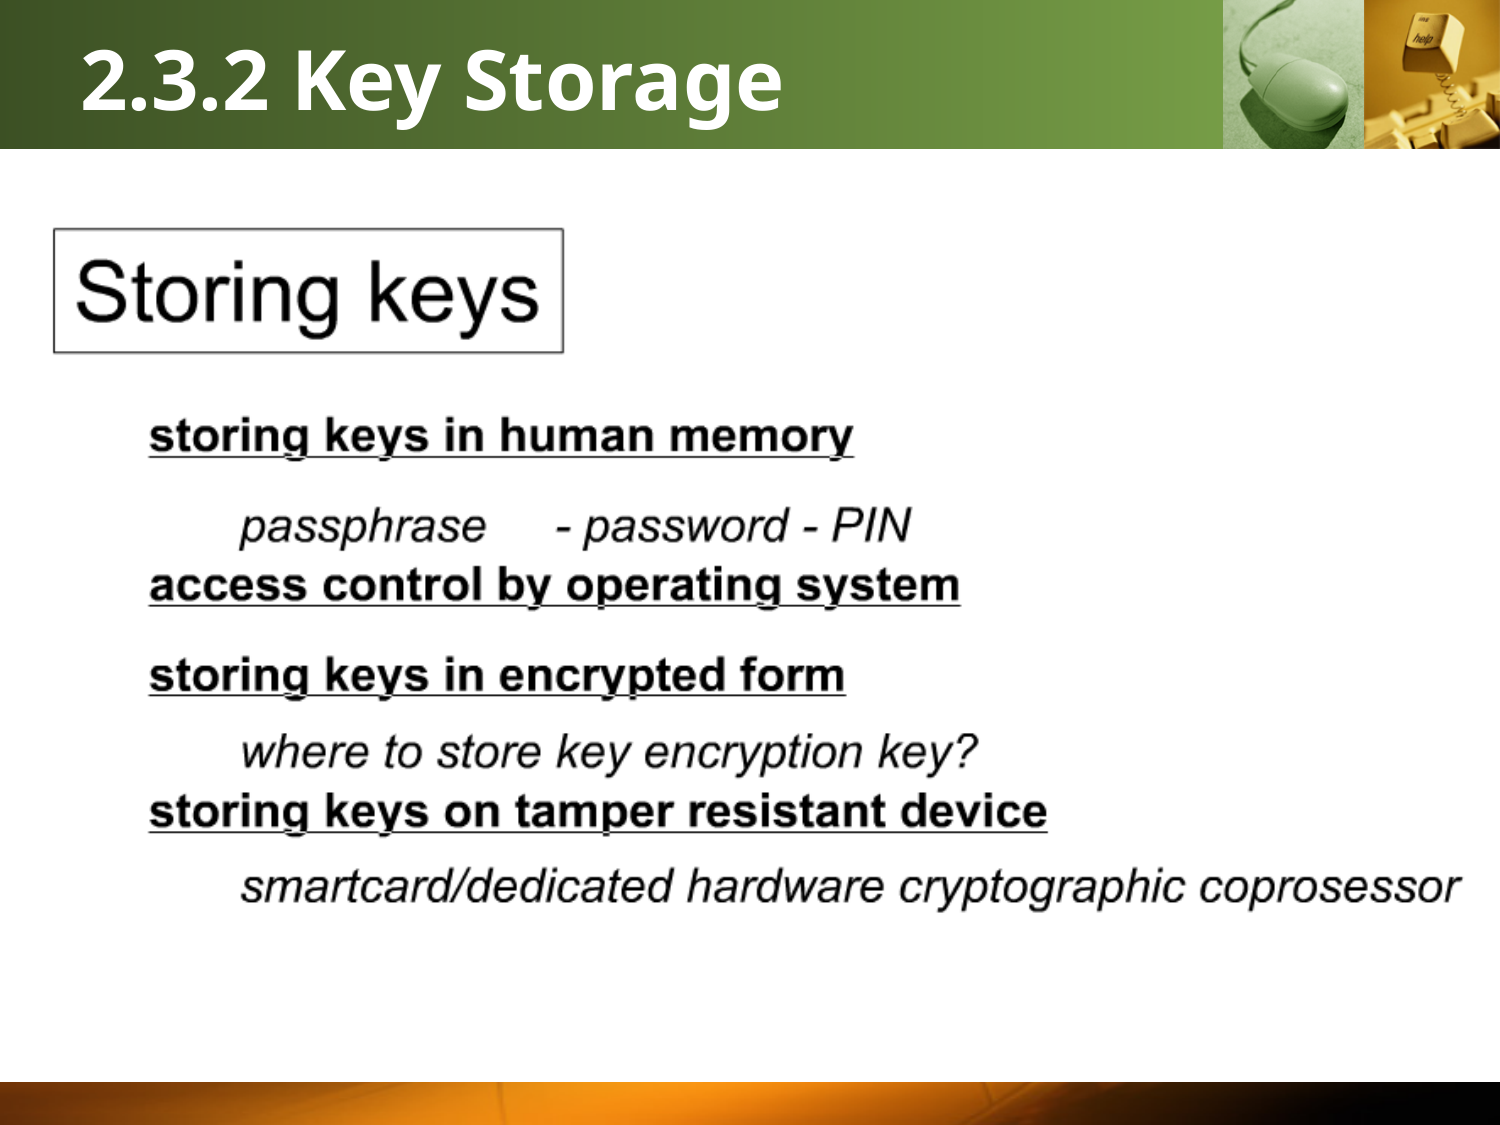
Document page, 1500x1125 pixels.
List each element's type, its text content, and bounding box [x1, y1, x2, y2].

picture [0, 1082, 1500, 1125]
picture [1223, 0, 1500, 149]
picture [18, 207, 1483, 924]
title 2.3.2 Key Storage [64, 7, 1416, 149]
